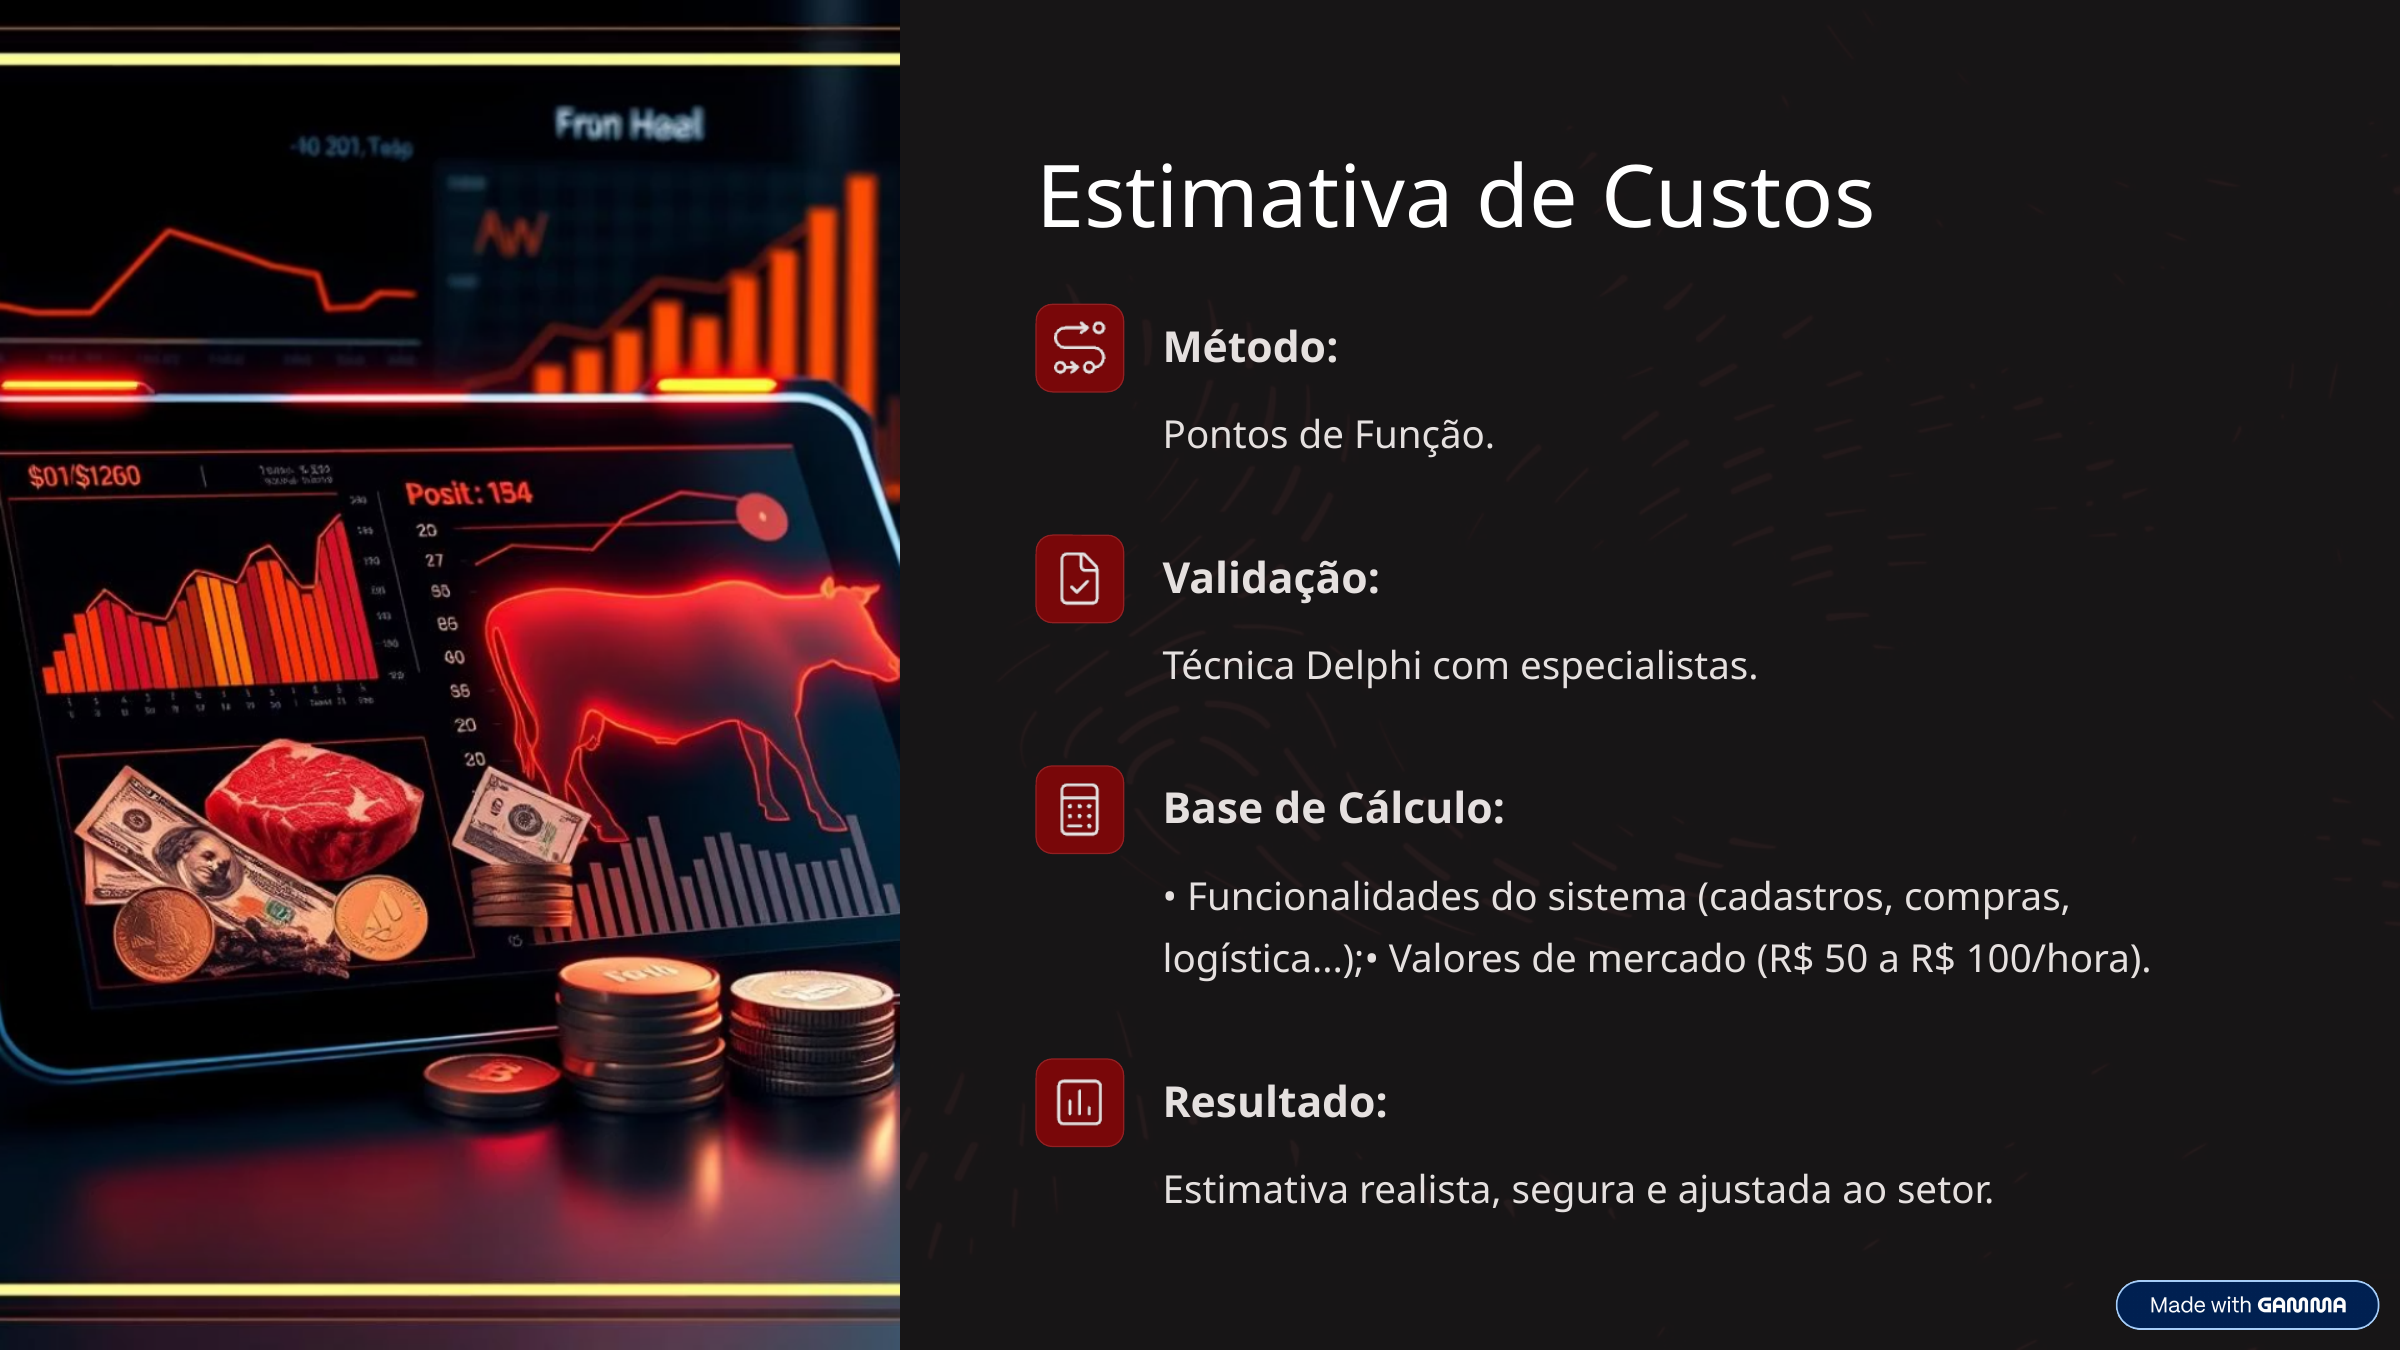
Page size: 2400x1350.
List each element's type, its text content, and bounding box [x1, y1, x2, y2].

text_box Pontos de Função. [1162, 395, 2264, 458]
text_box [1036, 765, 1124, 854]
text_box Método: [1162, 317, 1595, 372]
text_box Estimativa de Custos [1036, 137, 1901, 247]
picture [0, 0, 900, 1350]
text_box Resultado: [1162, 1072, 1595, 1127]
picture [1053, 1070, 1106, 1136]
picture [1053, 777, 1106, 843]
text_box [1036, 304, 1124, 392]
text_box • Funcionalidades do sistema (cadastros, compras, logística...);• Valores de mercado (R$ 50 a R$ 100/hora). [1162, 856, 2264, 982]
picture [1053, 315, 1106, 381]
text_box Validação: [1162, 548, 1595, 603]
text_box [1036, 1058, 1124, 1147]
text_box Estimativa realista, segura e ajustada ao setor. [1162, 1149, 2264, 1212]
text_box Base de Cálculo: [1162, 779, 1595, 834]
text_box [1036, 535, 1124, 623]
text_box Técnica Delphi com especialistas. [1162, 625, 2264, 689]
picture [2106, 1271, 2389, 1339]
picture [1053, 546, 1106, 612]
